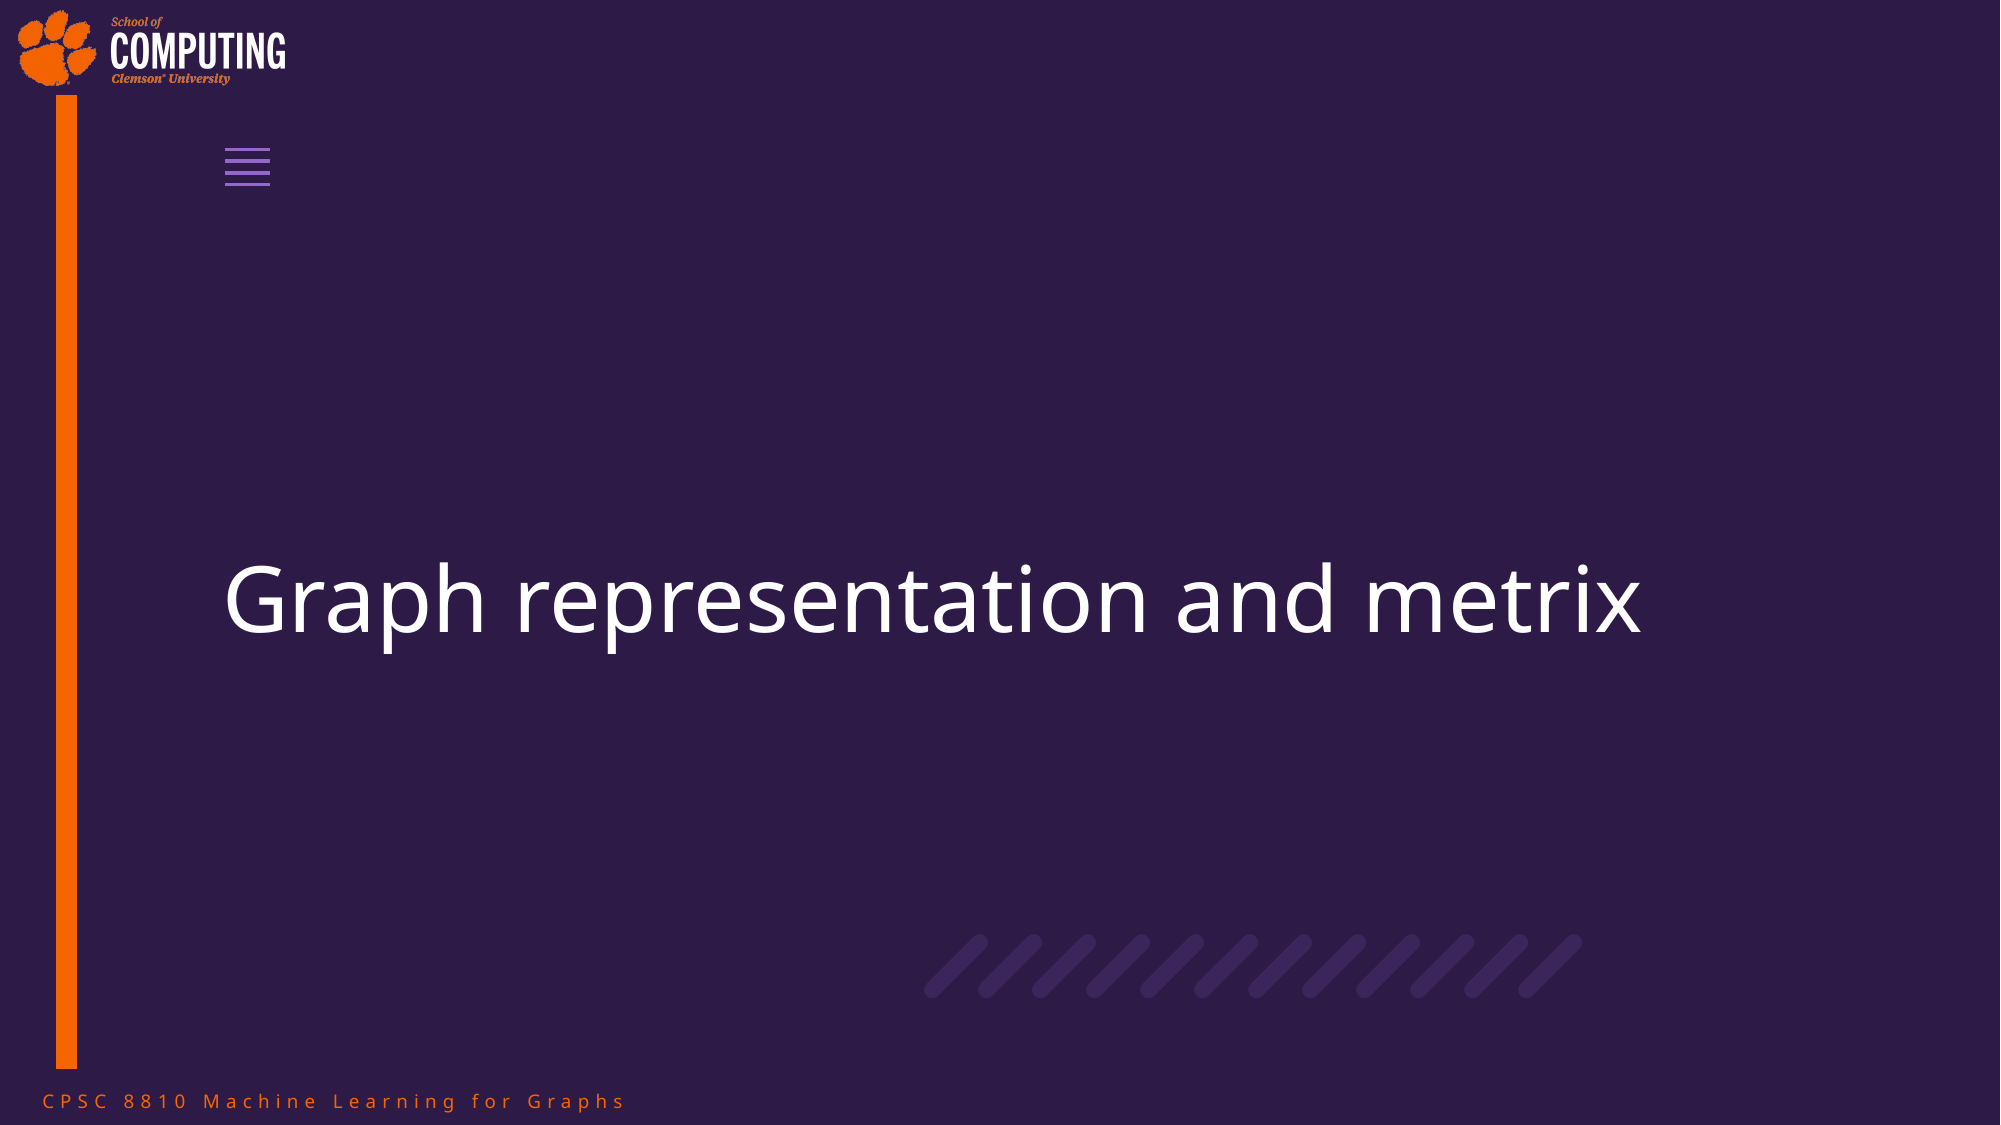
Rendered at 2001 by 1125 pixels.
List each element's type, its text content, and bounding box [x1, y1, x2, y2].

picture [18, 10, 285, 86]
title Graph representation and metrix [222, 562, 1906, 652]
